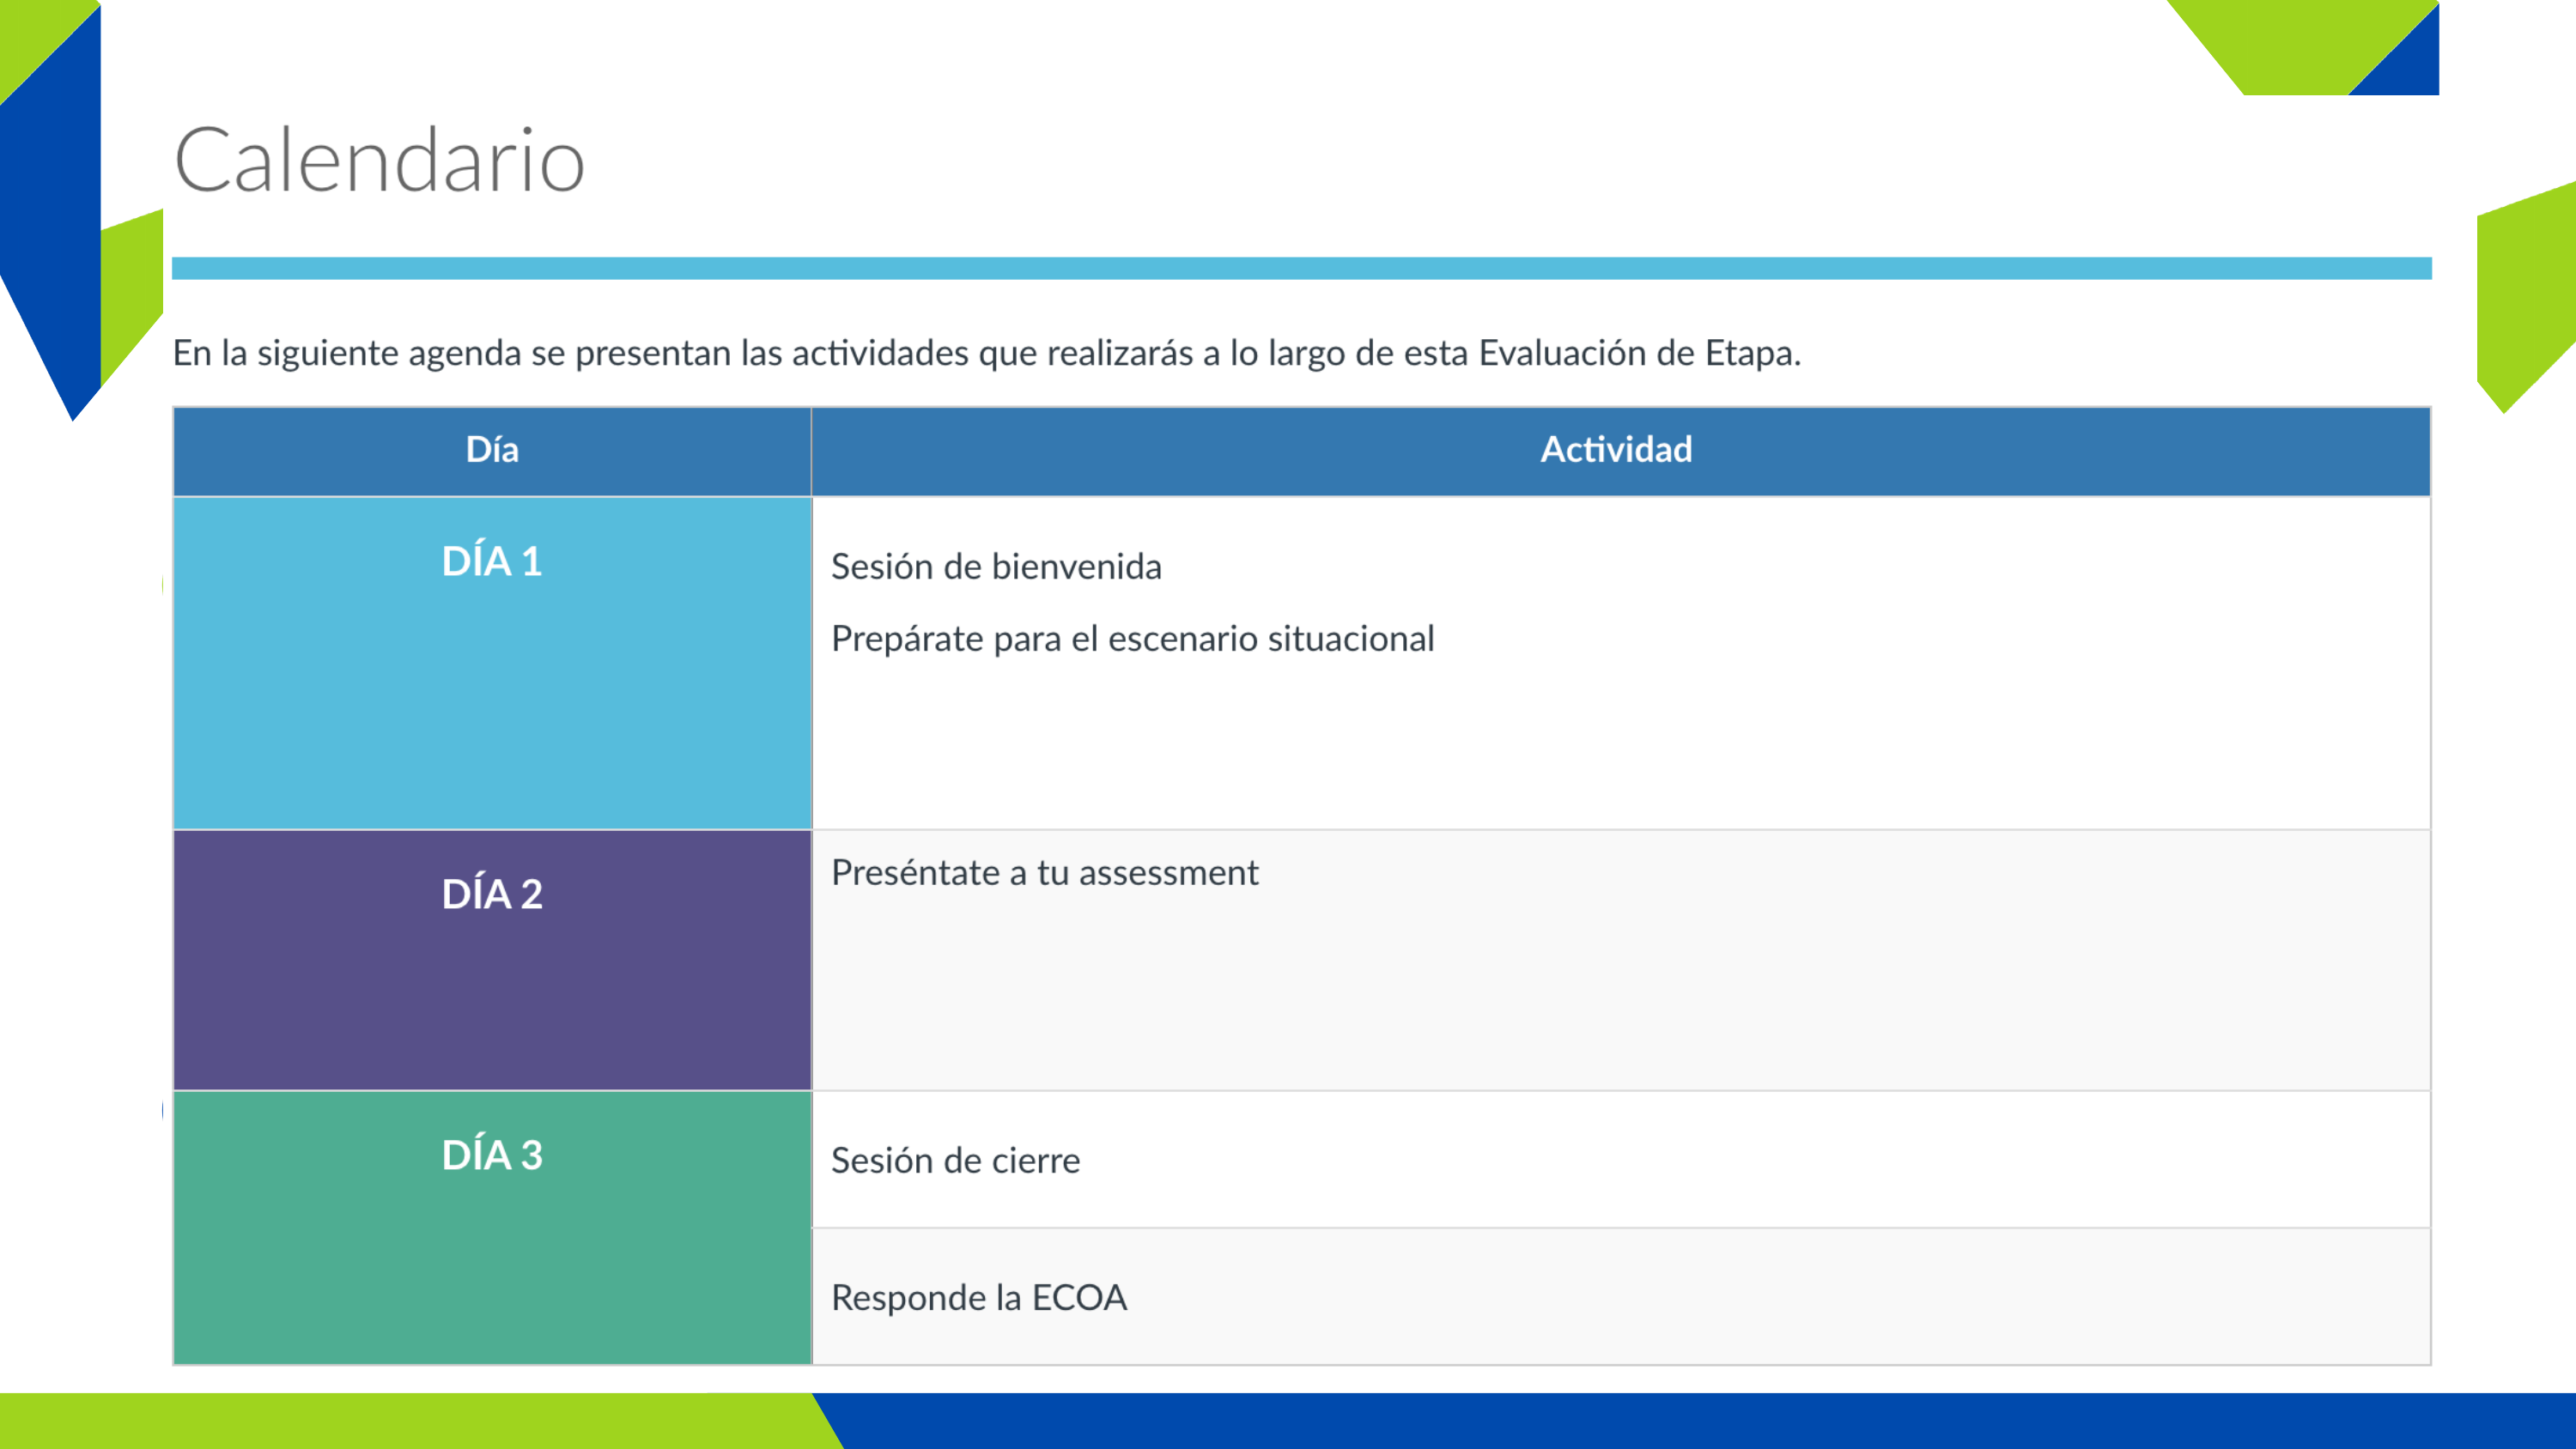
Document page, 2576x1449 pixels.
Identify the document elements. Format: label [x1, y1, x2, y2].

text_box [2166, 0, 2576, 479]
text_box [0, 1392, 900, 1449]
text_box [0, 0, 424, 479]
text_box [906, 1392, 2576, 1449]
picture [162, 95, 2477, 1389]
